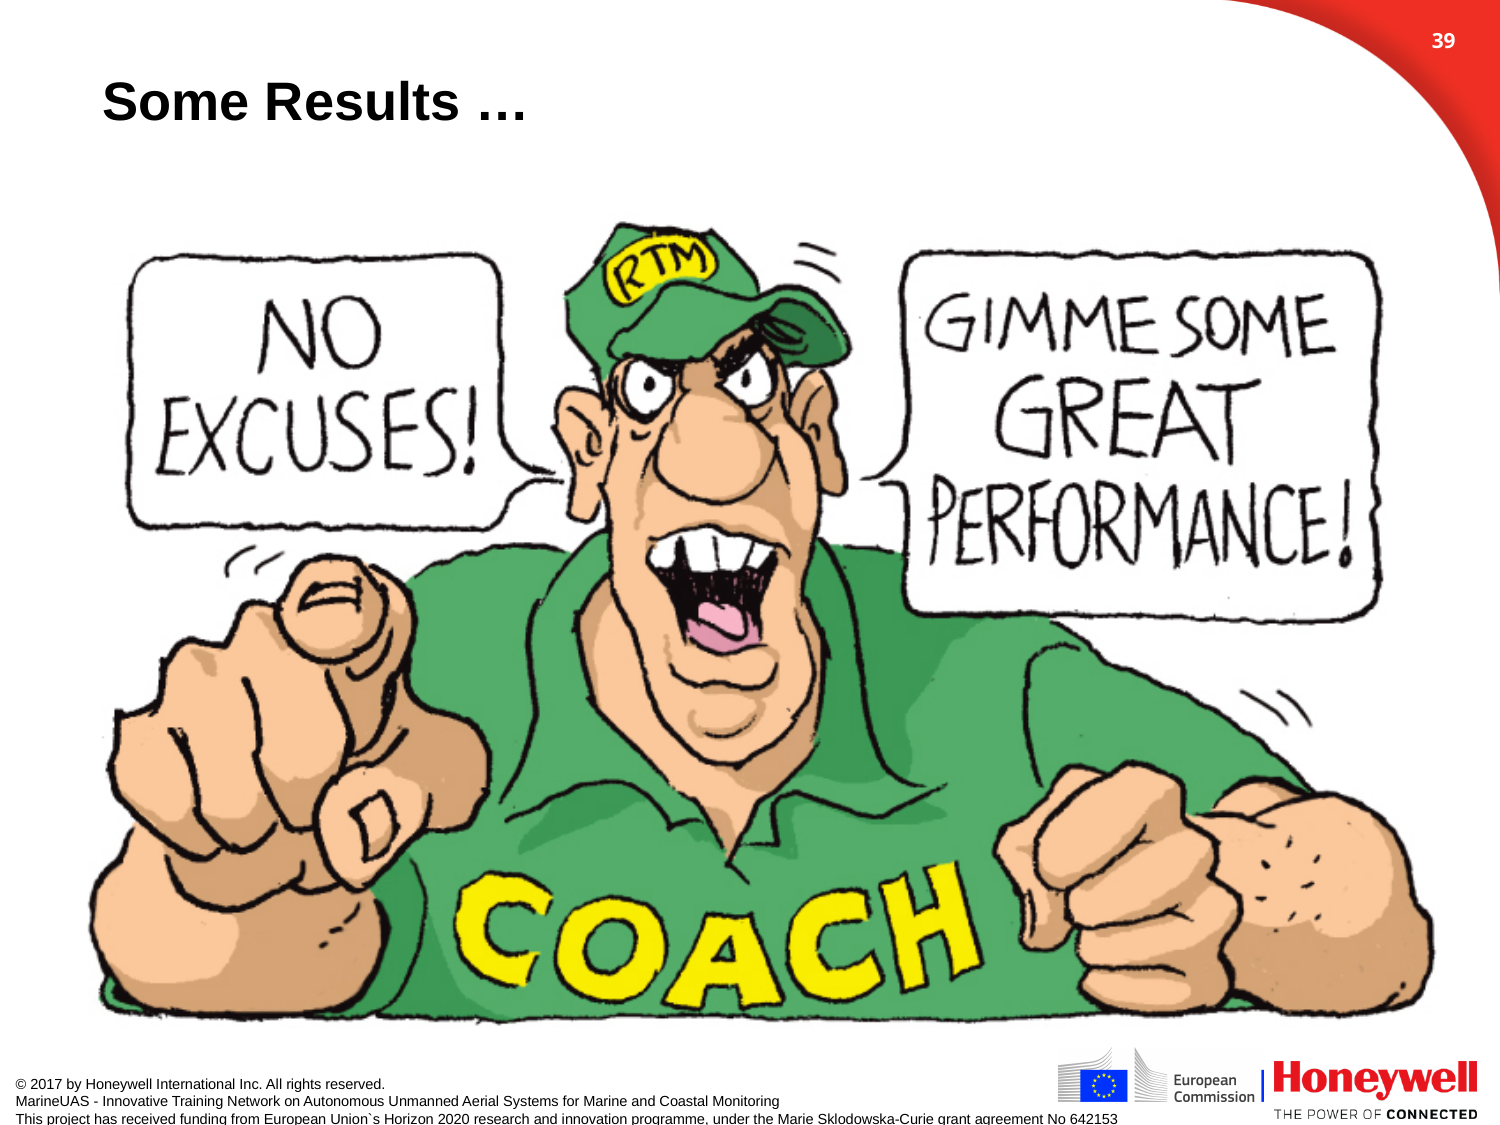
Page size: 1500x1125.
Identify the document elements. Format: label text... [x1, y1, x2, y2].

title Some Results … [86, 58, 1347, 141]
slide_number 38 [1416, 0, 1500, 83]
picture [1058, 1047, 1264, 1102]
picture [87, 0, 1500, 1028]
picture [1274, 1061, 1477, 1119]
